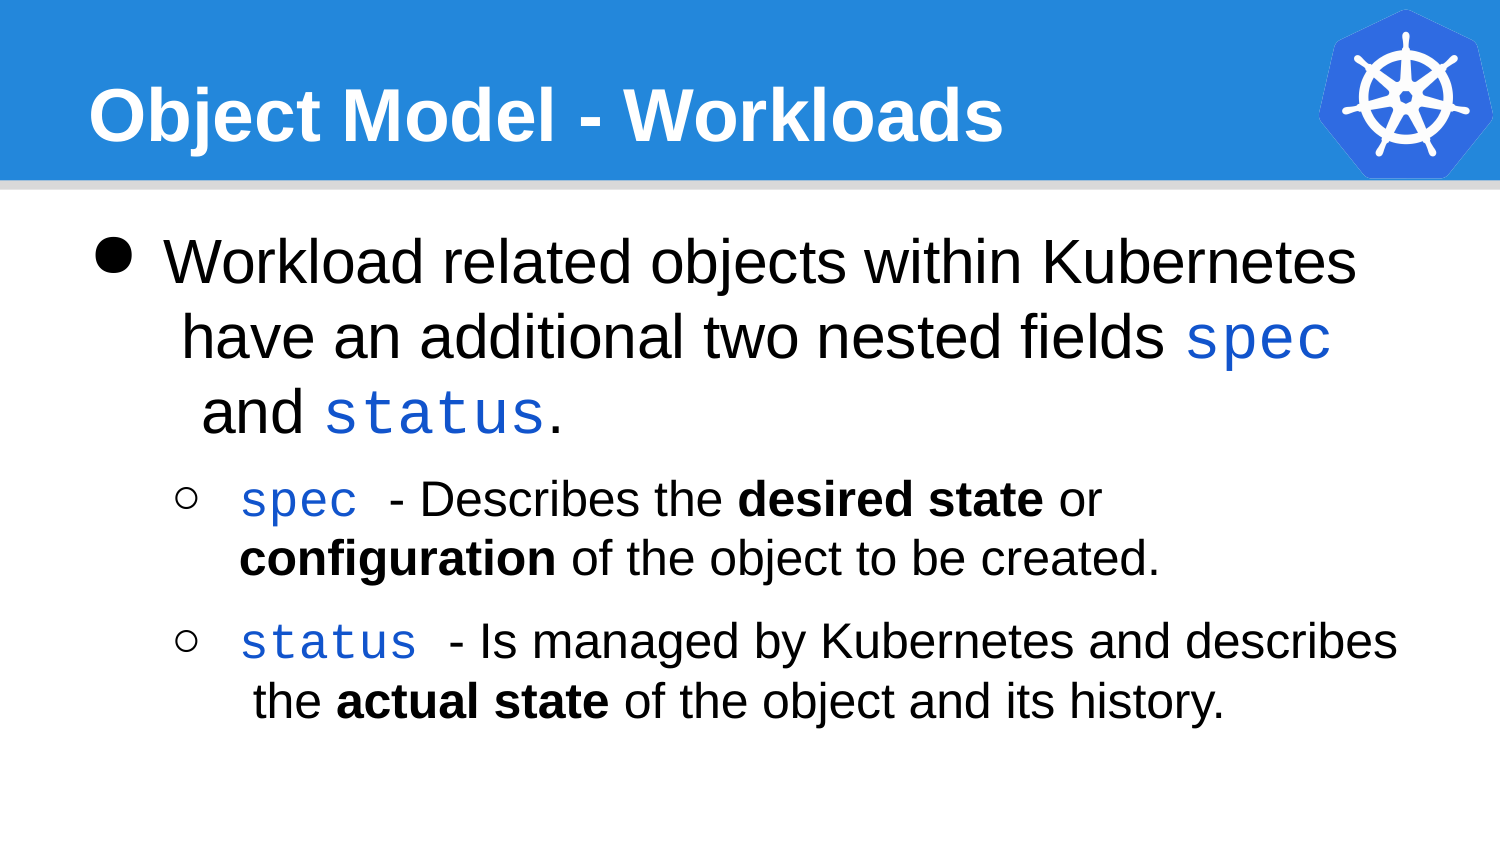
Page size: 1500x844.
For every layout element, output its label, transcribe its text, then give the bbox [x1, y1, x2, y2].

text_box Workload related objects within Kubernetes have an additional two nested fields spec and status. spec - Describes the desired state or configuration of the object to be created. status - Is managed by Kubernetes and describes the actual state of the object and its history. [86, 218, 1403, 729]
title Object Model - Workloads [86, 64, 1011, 208]
picture [1318, 7, 1494, 182]
